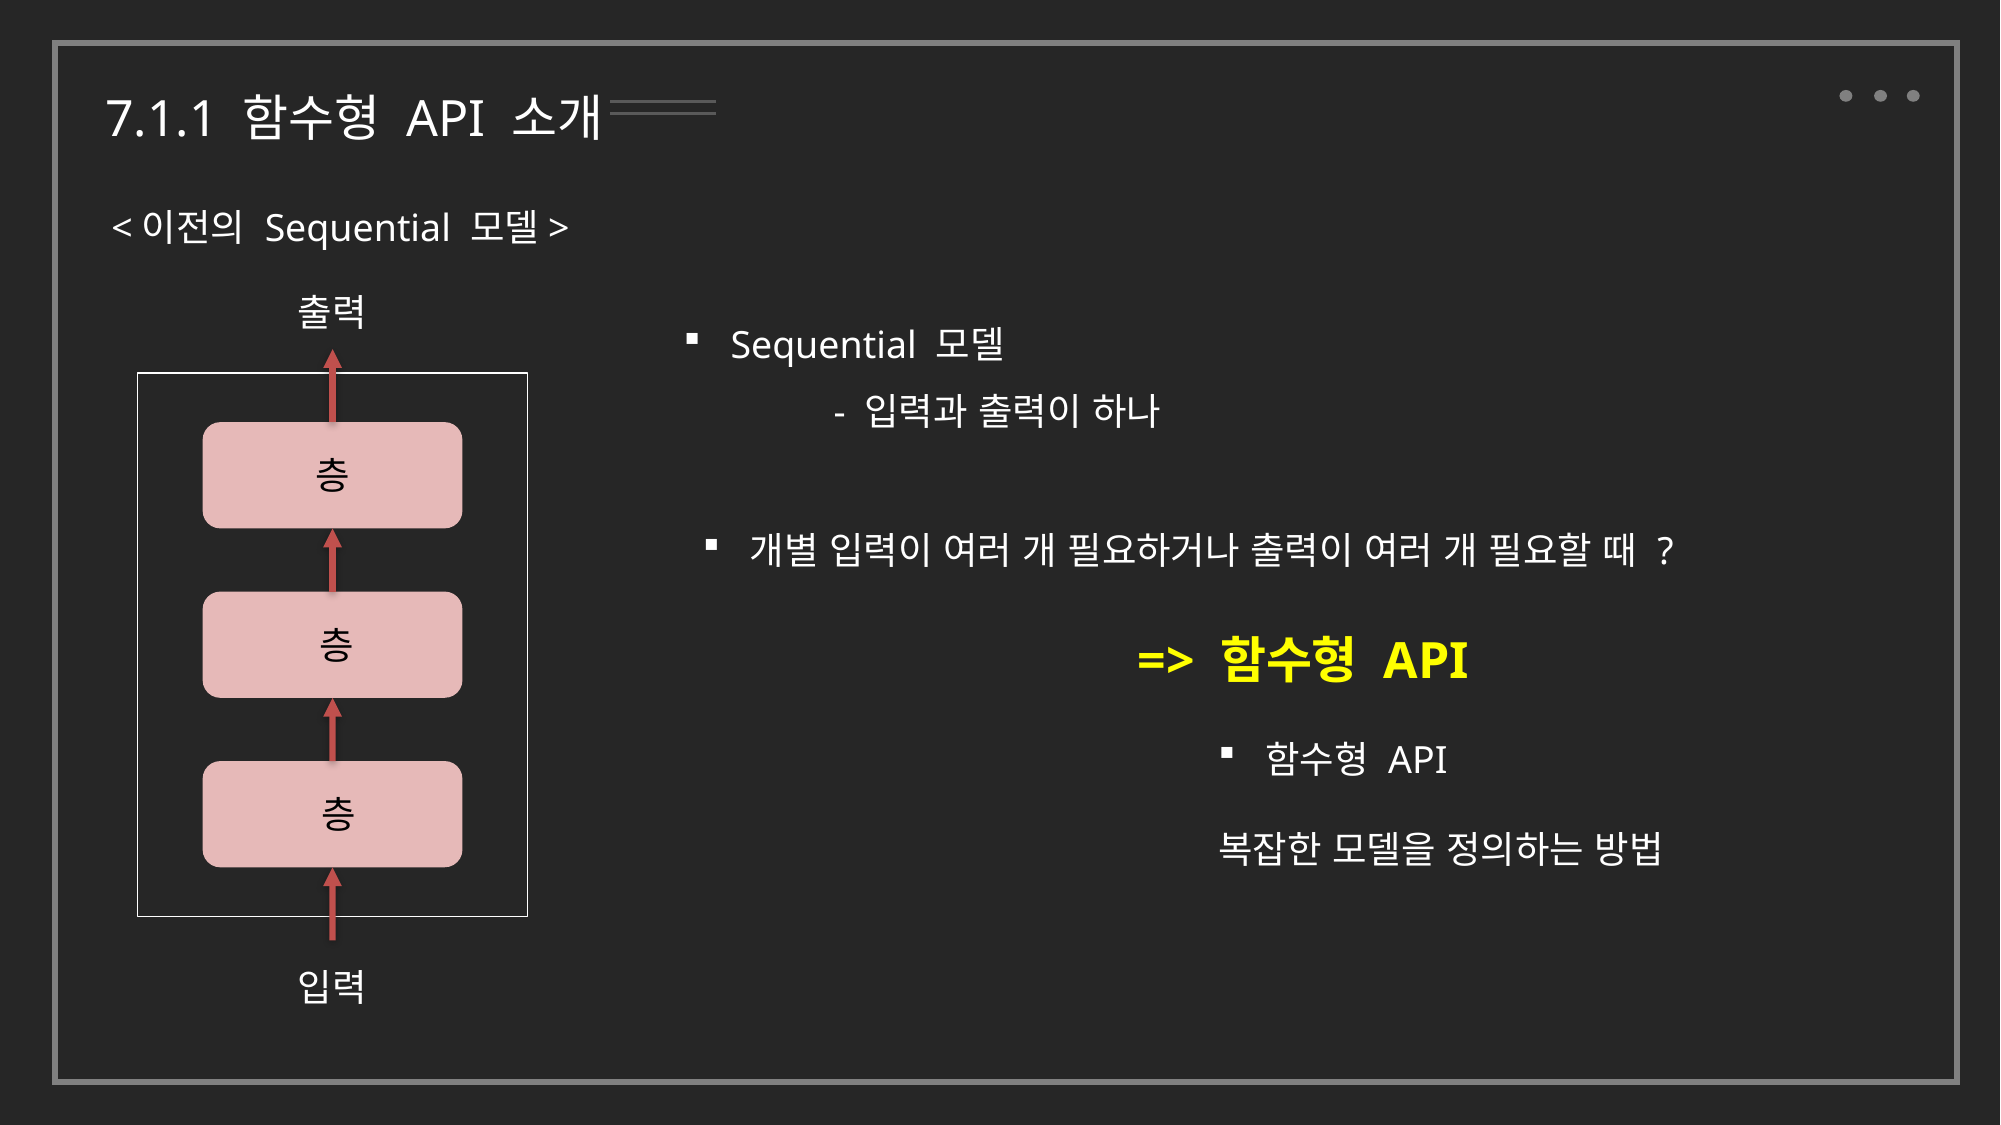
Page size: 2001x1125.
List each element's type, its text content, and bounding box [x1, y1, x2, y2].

text_box [200, 758, 465, 870]
text_box [200, 589, 465, 700]
text_box Sequential 모델 - 입력과 출력이 하나 [668, 290, 1177, 441]
text_box 층 [304, 614, 369, 675]
text_box => 함수형 API [1123, 620, 1485, 696]
text_box <이전의 Sequential 모델> [96, 196, 585, 257]
text_box 층 [306, 783, 371, 844]
text_box 함수형 API 복잡한 모델을 정의하는 방법 [1203, 728, 1679, 878]
text_box 입력 [283, 956, 382, 1017]
text_box 출력 [283, 281, 382, 342]
text_box 7.1.1 함수형 API 소개 [90, 48, 776, 154]
text_box [200, 420, 465, 531]
text_box 개별 입력이 여러 개 필요하거나 출력이 여러 개 필요할 때 ? [688, 519, 1689, 580]
text_box [53, 41, 1959, 1084]
text_box 층 [300, 444, 365, 504]
